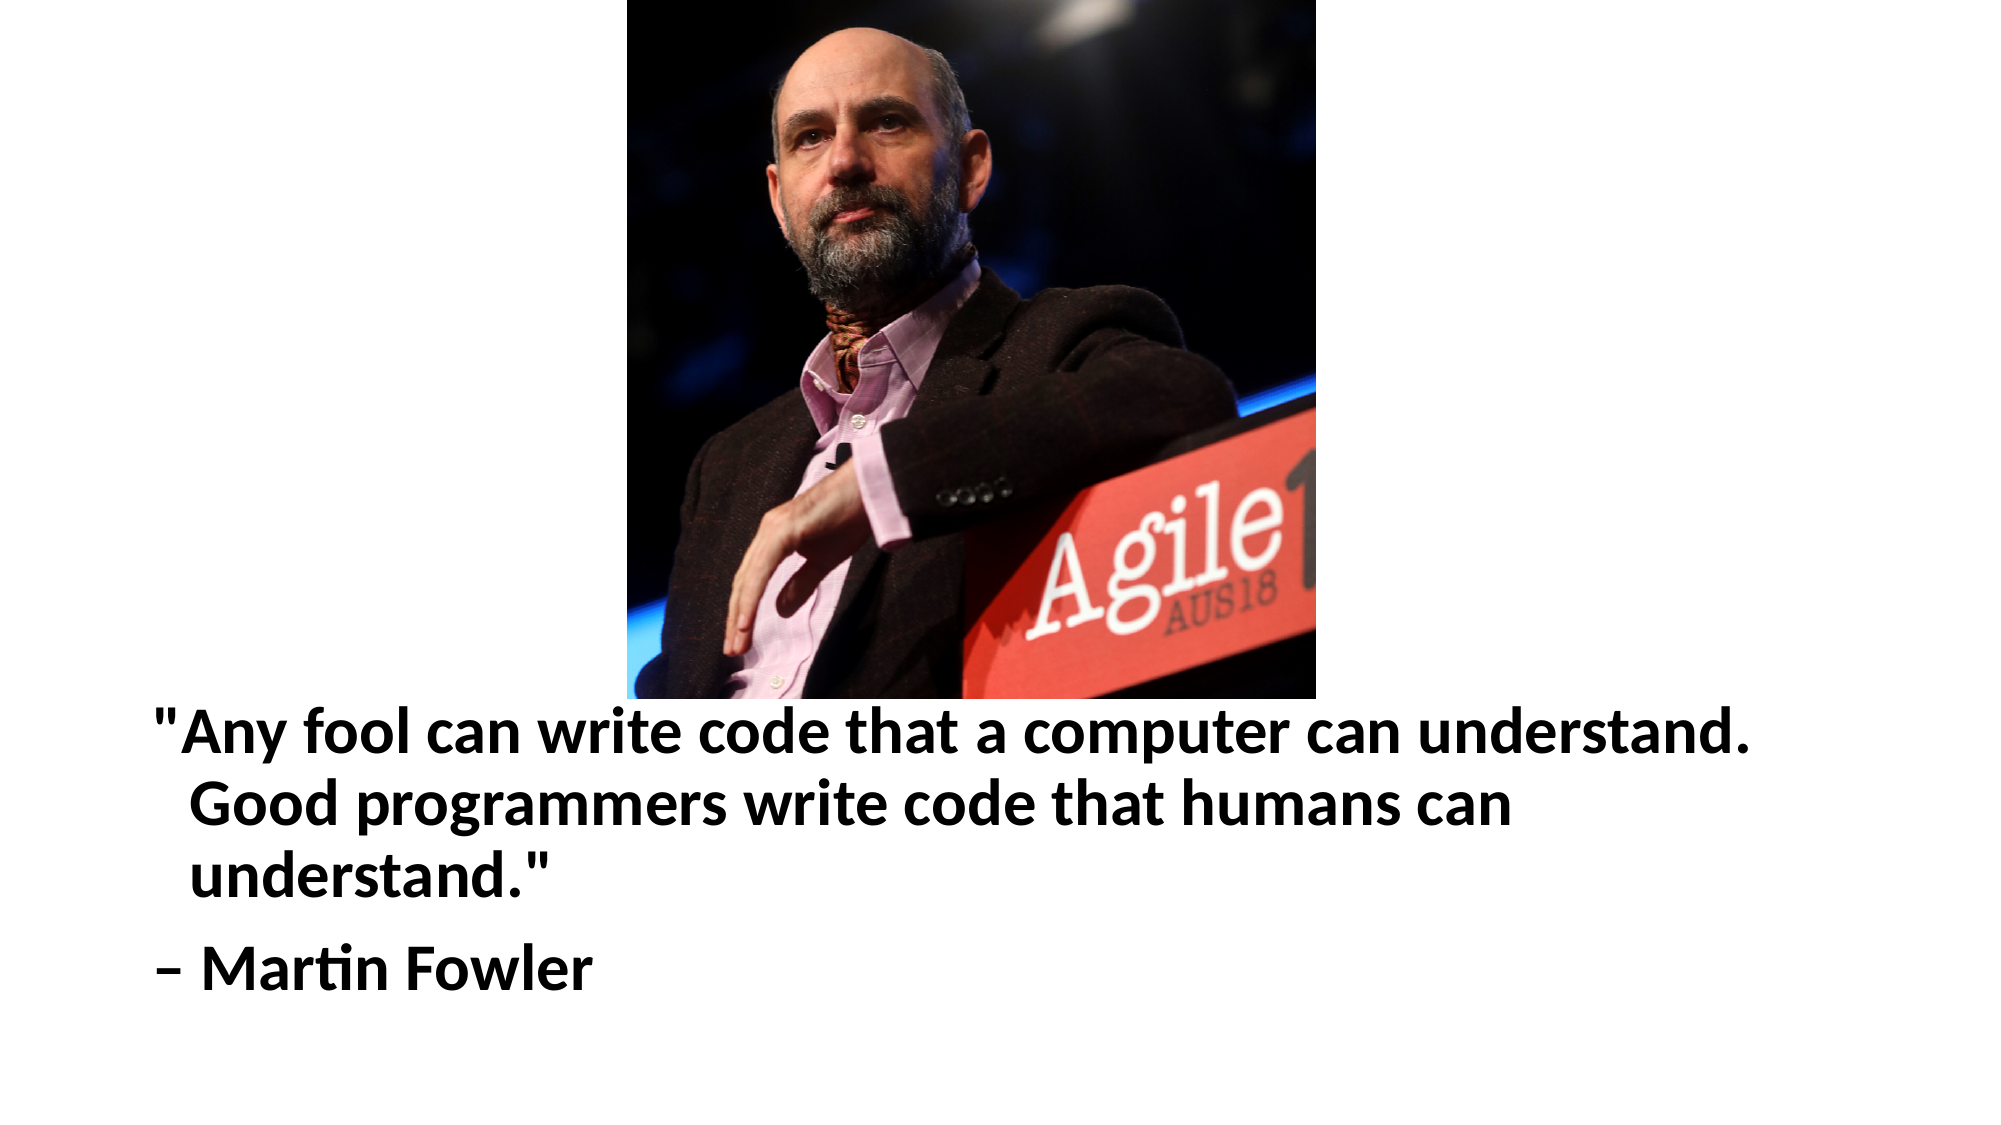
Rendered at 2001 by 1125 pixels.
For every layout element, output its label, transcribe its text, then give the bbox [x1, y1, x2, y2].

picture [627, 0, 1316, 699]
list "Any fool can write code that a computer can understand. Good programmers write code that humans can understand." – Martin Fowler [137, 688, 1863, 1014]
